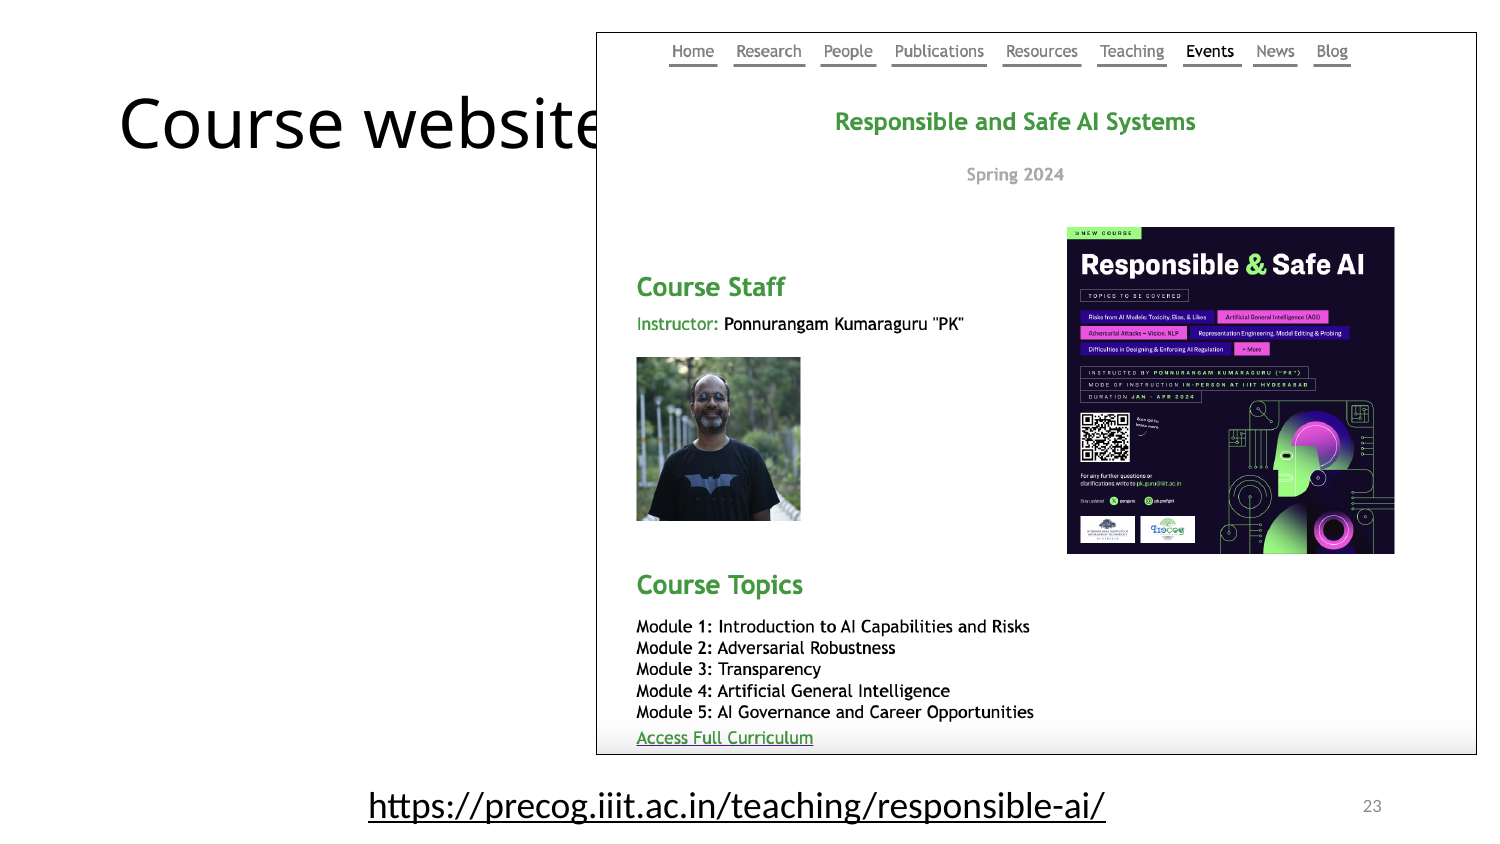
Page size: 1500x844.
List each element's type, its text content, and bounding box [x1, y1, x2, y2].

title Course website [103, 44, 596, 208]
slide_number 23 [1129, 782, 1397, 827]
text_box https://precog.iiit.ac.in/teaching/responsible-ai/ [353, 773, 1129, 834]
picture [596, 31, 1477, 755]
